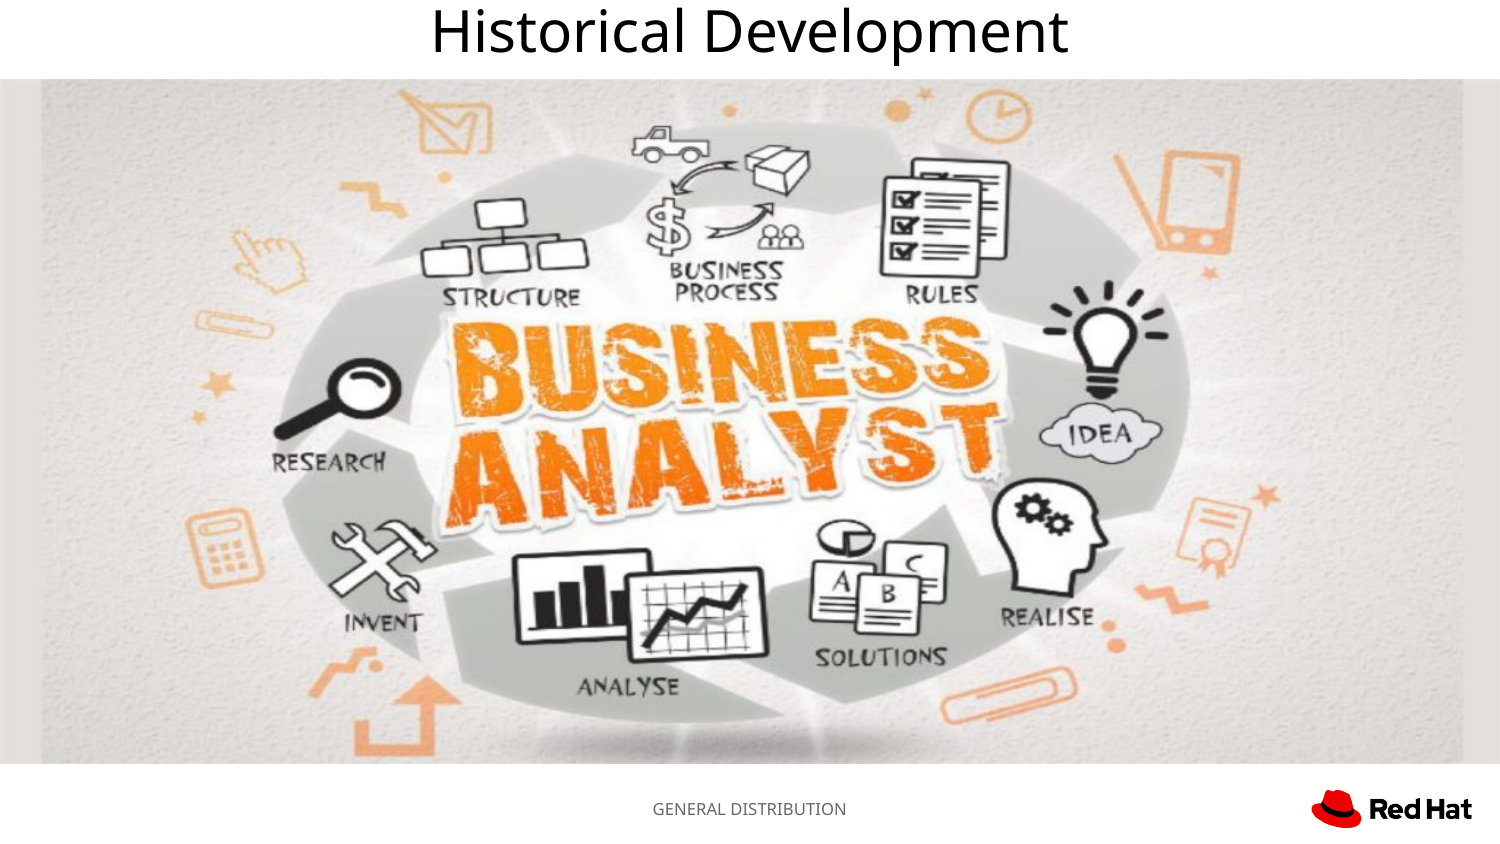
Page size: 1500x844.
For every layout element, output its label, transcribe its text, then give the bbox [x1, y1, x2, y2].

picture [1311, 790, 1472, 828]
picture [0, 79, 1500, 764]
title Historical Development [112, 0, 1388, 78]
